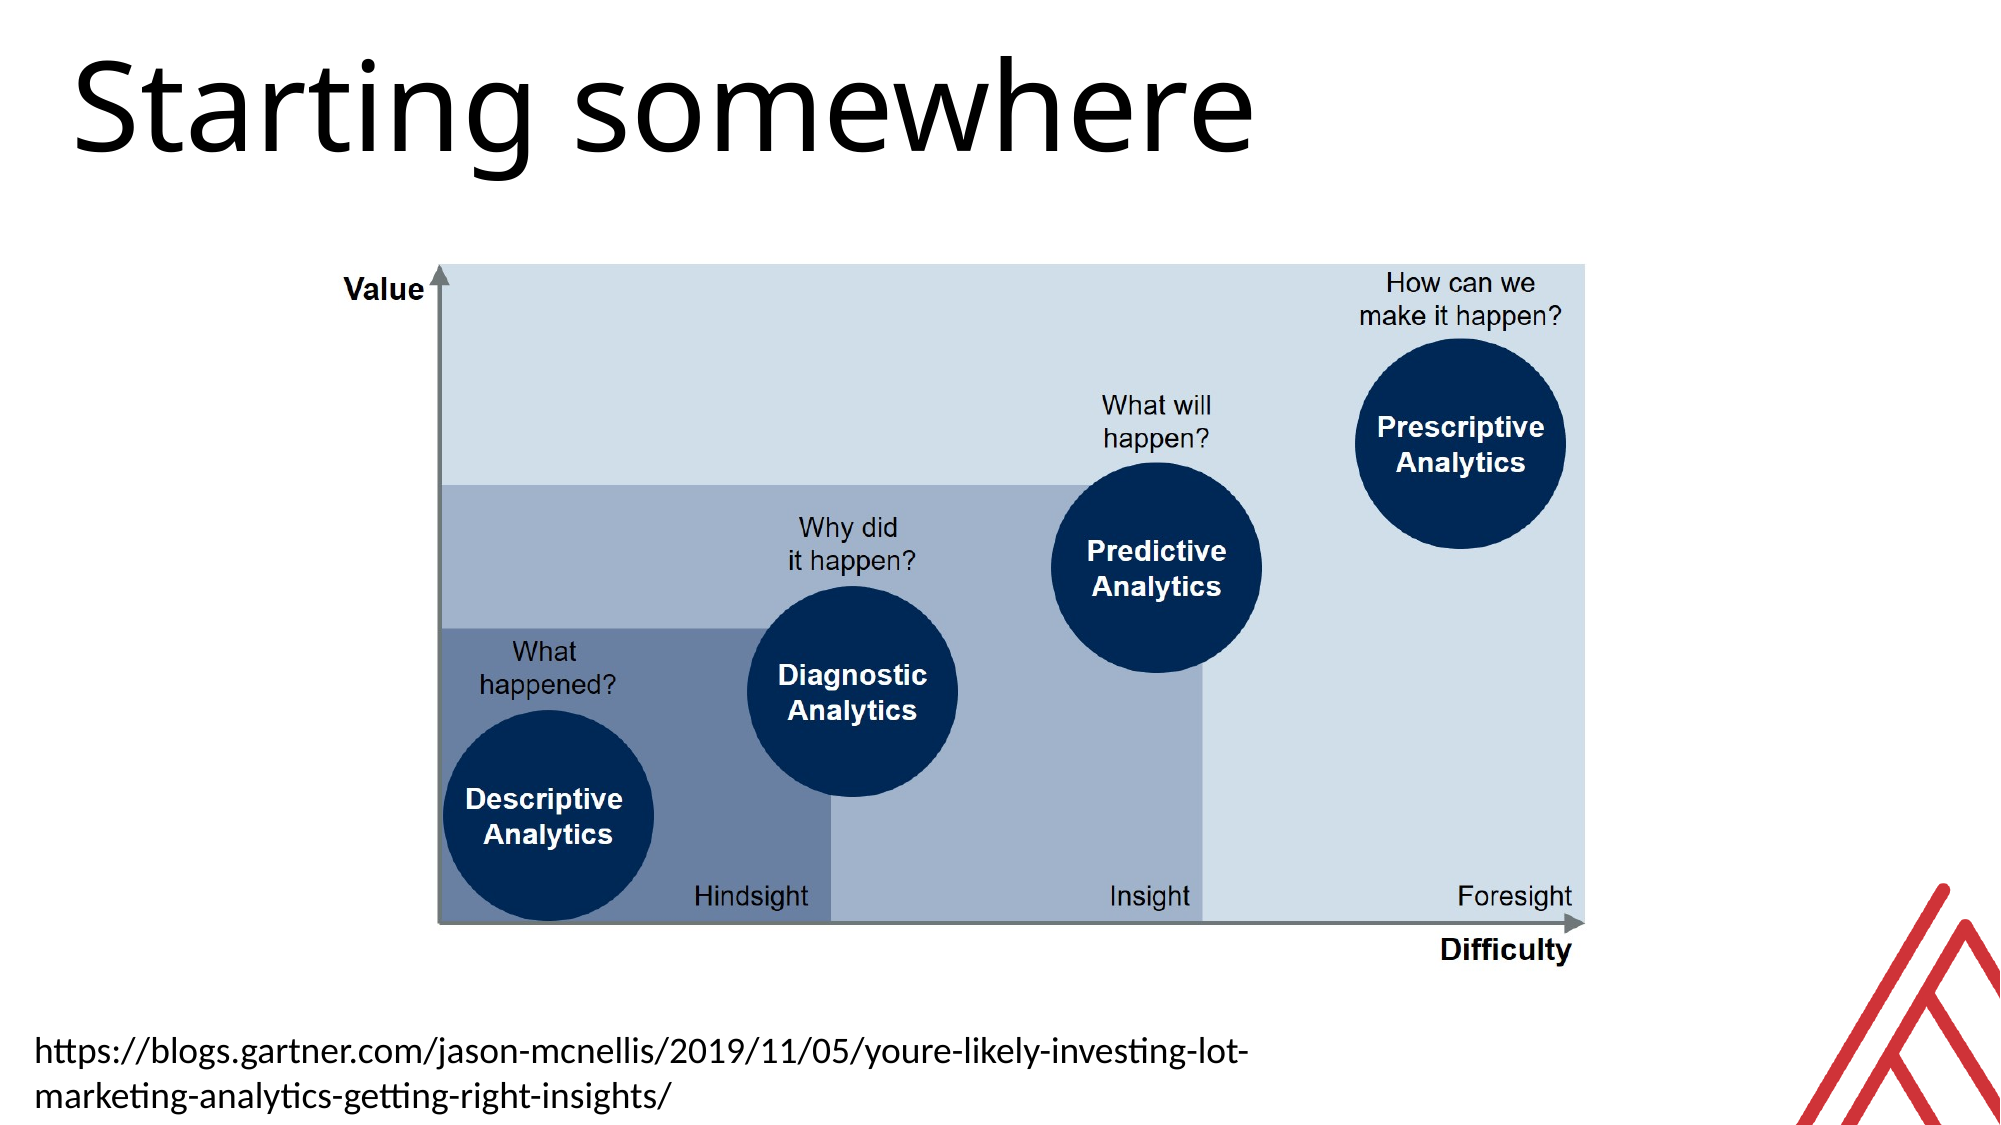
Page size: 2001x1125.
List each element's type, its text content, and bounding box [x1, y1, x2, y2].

picture [1787, 880, 2000, 1125]
text_box https://blogs.gartner.com/jason-mcnellis/2019/11/05/youre-likely-investing-lot-marketing-analytics-getting-right-insights/ [19, 1018, 1339, 1124]
picture [324, 243, 1606, 987]
text_box Starting somewhere [56, 18, 1972, 184]
